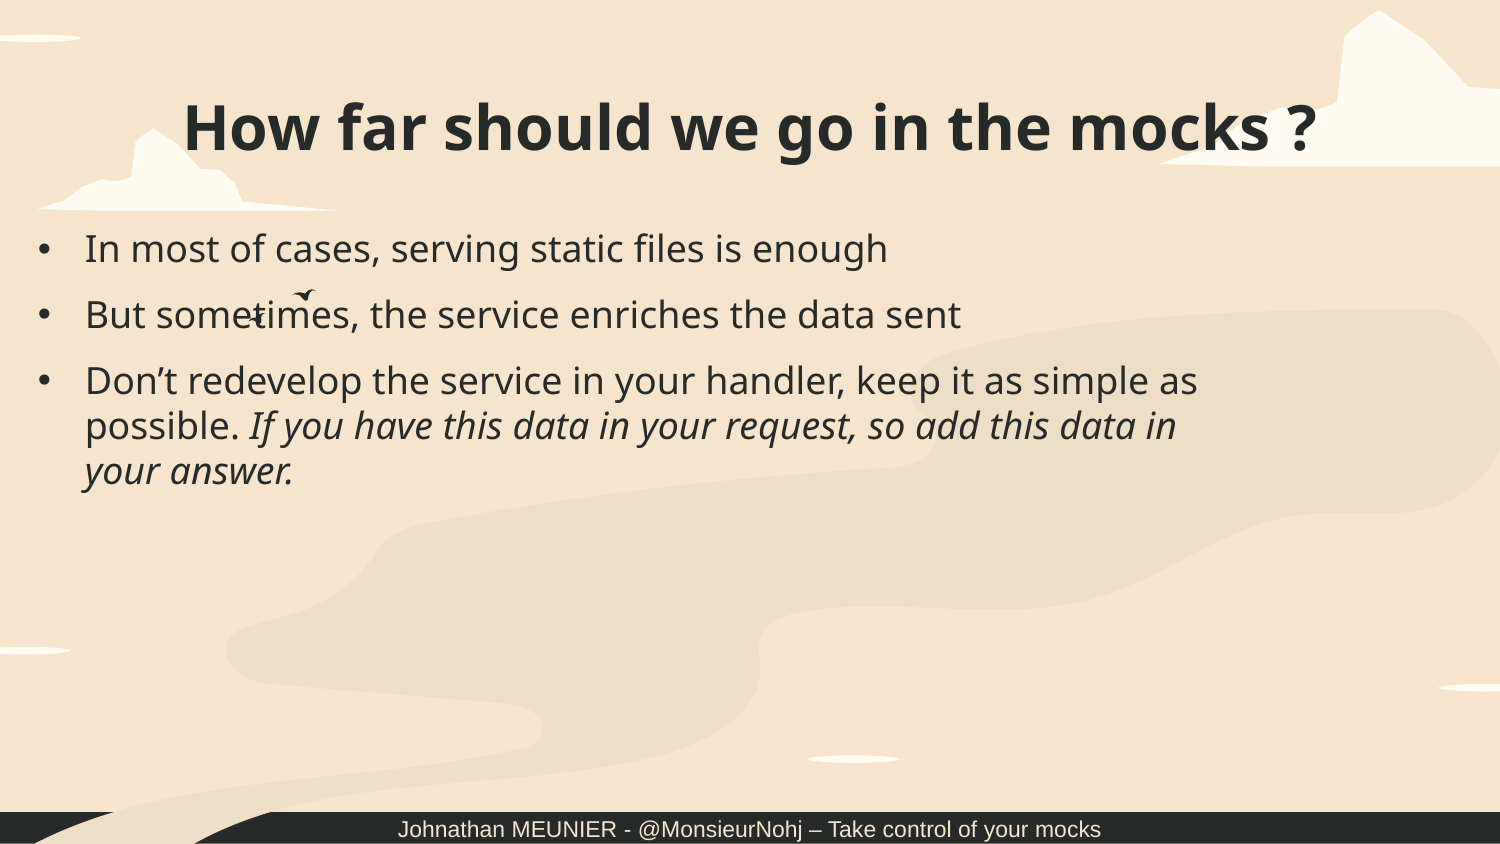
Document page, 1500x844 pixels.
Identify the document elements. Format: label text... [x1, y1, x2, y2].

list In most of cases, serving static files is enough But sometimes, the service enriches the data sent Don’t redevelop the service in your handler, keep it as simple as possible. If you have this data in your request, so add this data in your answer. [0, 210, 1264, 693]
title How far should we go in the mocks ? [118, 72, 1382, 167]
